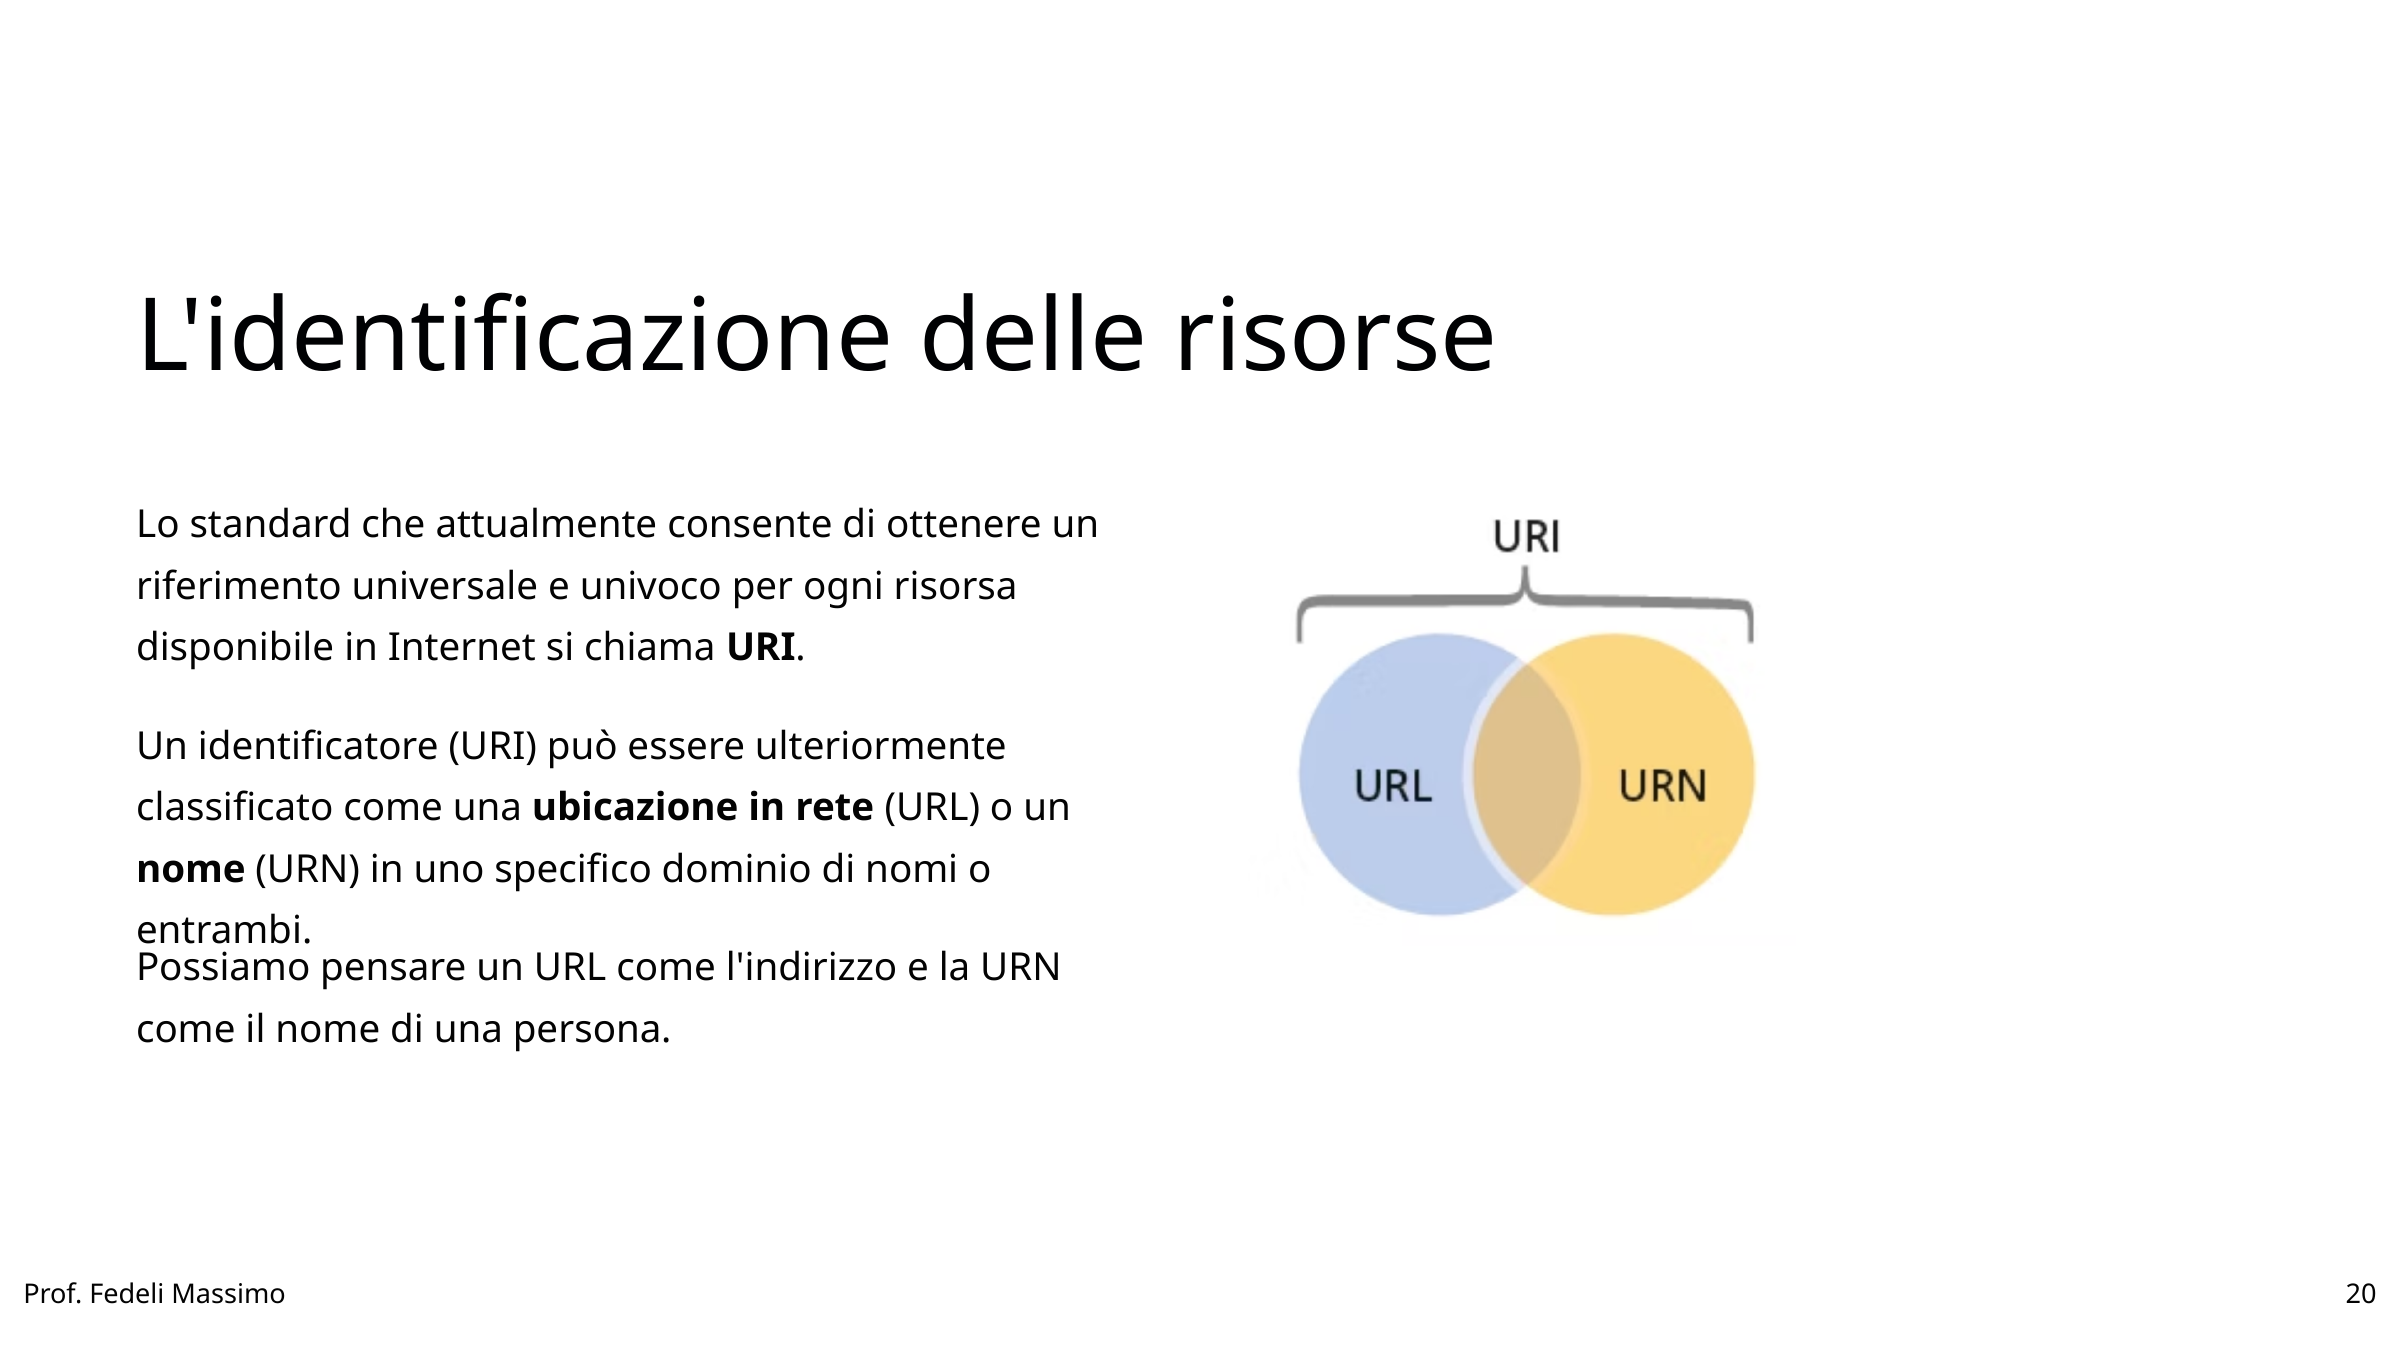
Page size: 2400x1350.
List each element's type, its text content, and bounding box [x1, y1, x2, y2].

text_box 20 [2318, 1266, 2377, 1310]
text_box Prof. Fedeli Massimo [23, 1266, 287, 1310]
text_box Lo standard che attualmente consente di ottenere un riferimento universale e univoco per ogni risorsa disponibile in Internet si chiama URI. [135, 484, 1153, 671]
picture [1248, 492, 1796, 946]
text_box Un identificatore (URI) può essere ulteriormente classificato come una ubicazione in rete (URL) o un nome (URN) in uno specifico dominio di nomi o entrambi. [135, 705, 1153, 893]
text_box Possiamo pensare un URL come l'indirizzo e la URN come il nome di una persona. [135, 926, 1153, 1052]
text_box L'identificazione delle risorse [136, 263, 1371, 391]
